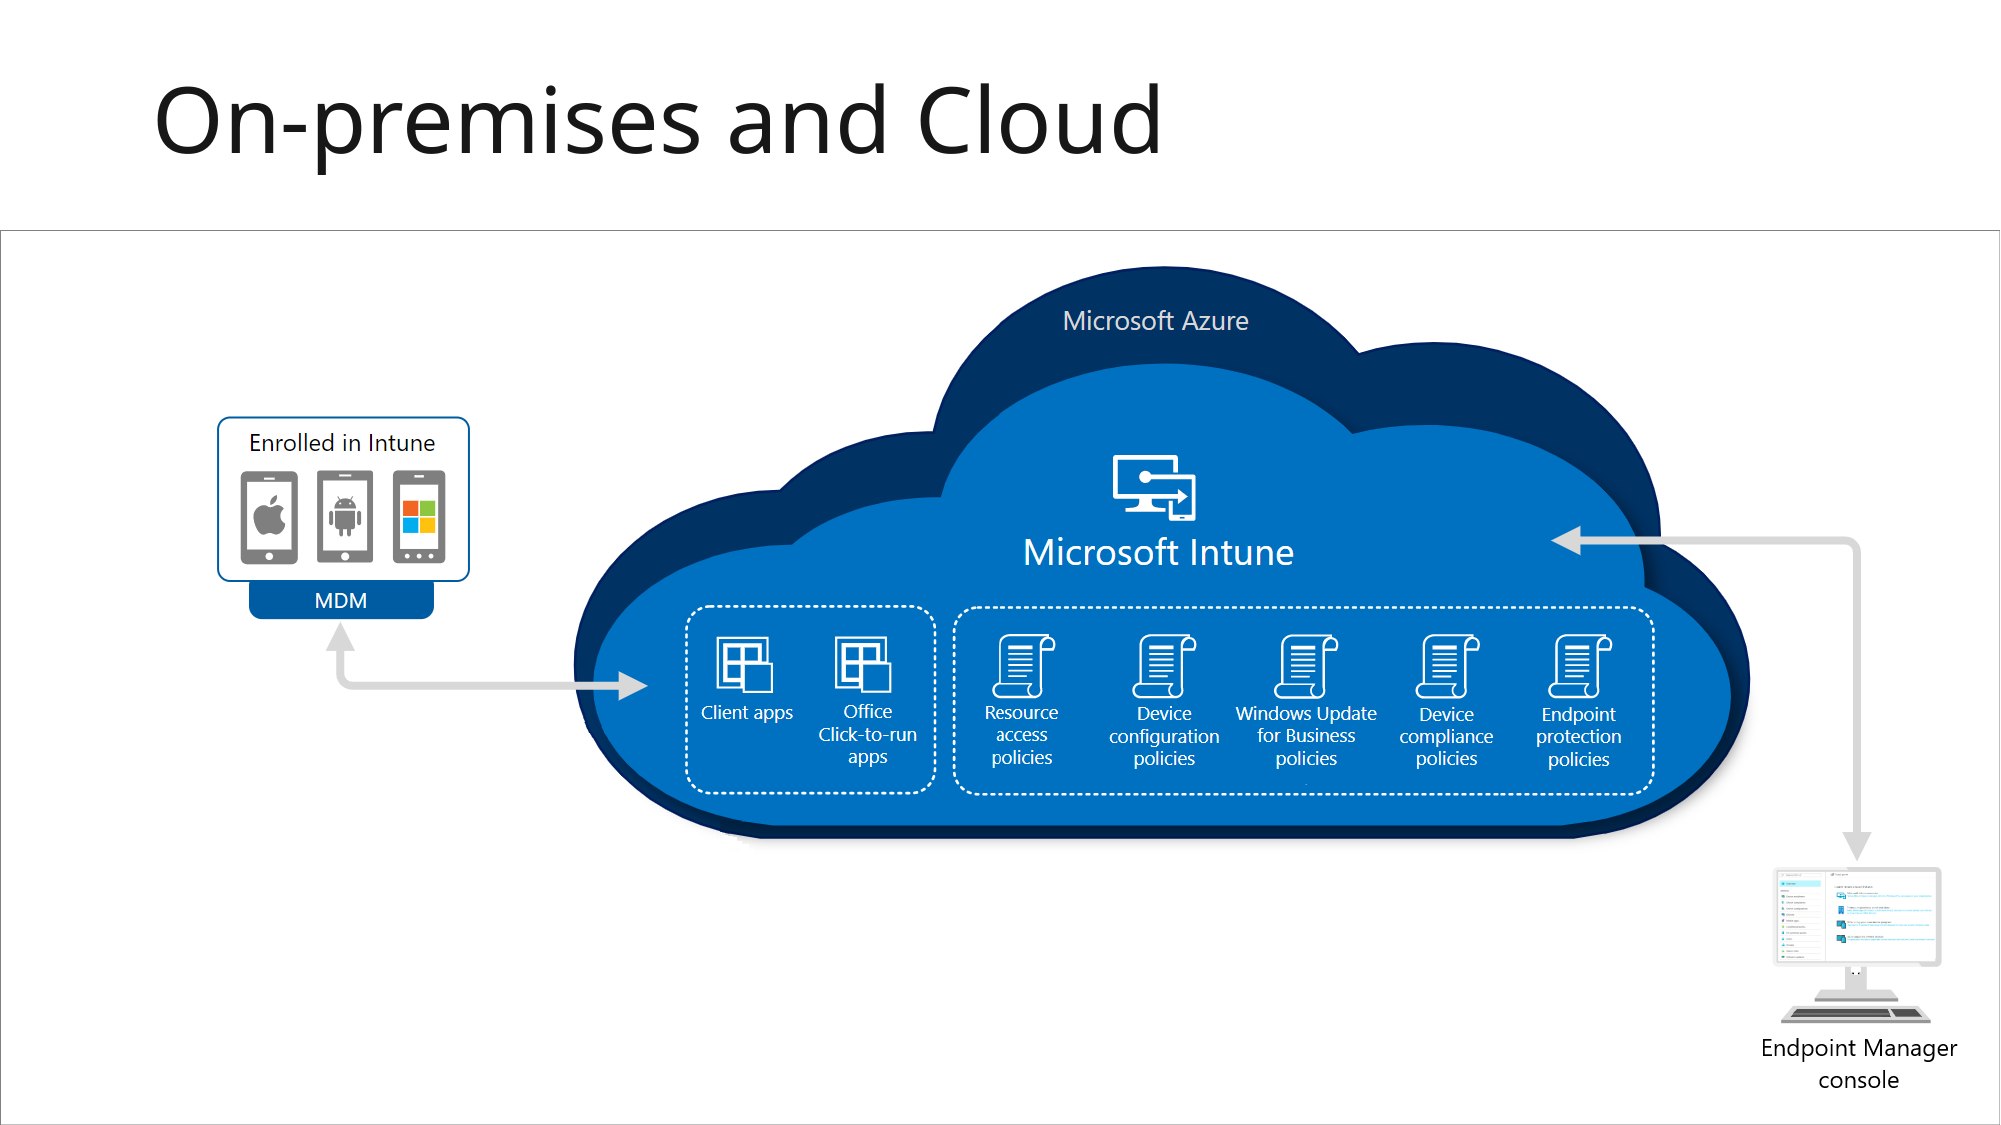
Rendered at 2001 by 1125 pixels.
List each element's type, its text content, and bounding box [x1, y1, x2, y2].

title On-premises and Cloud [137, 59, 1863, 188]
picture [0, 230, 2000, 1125]
